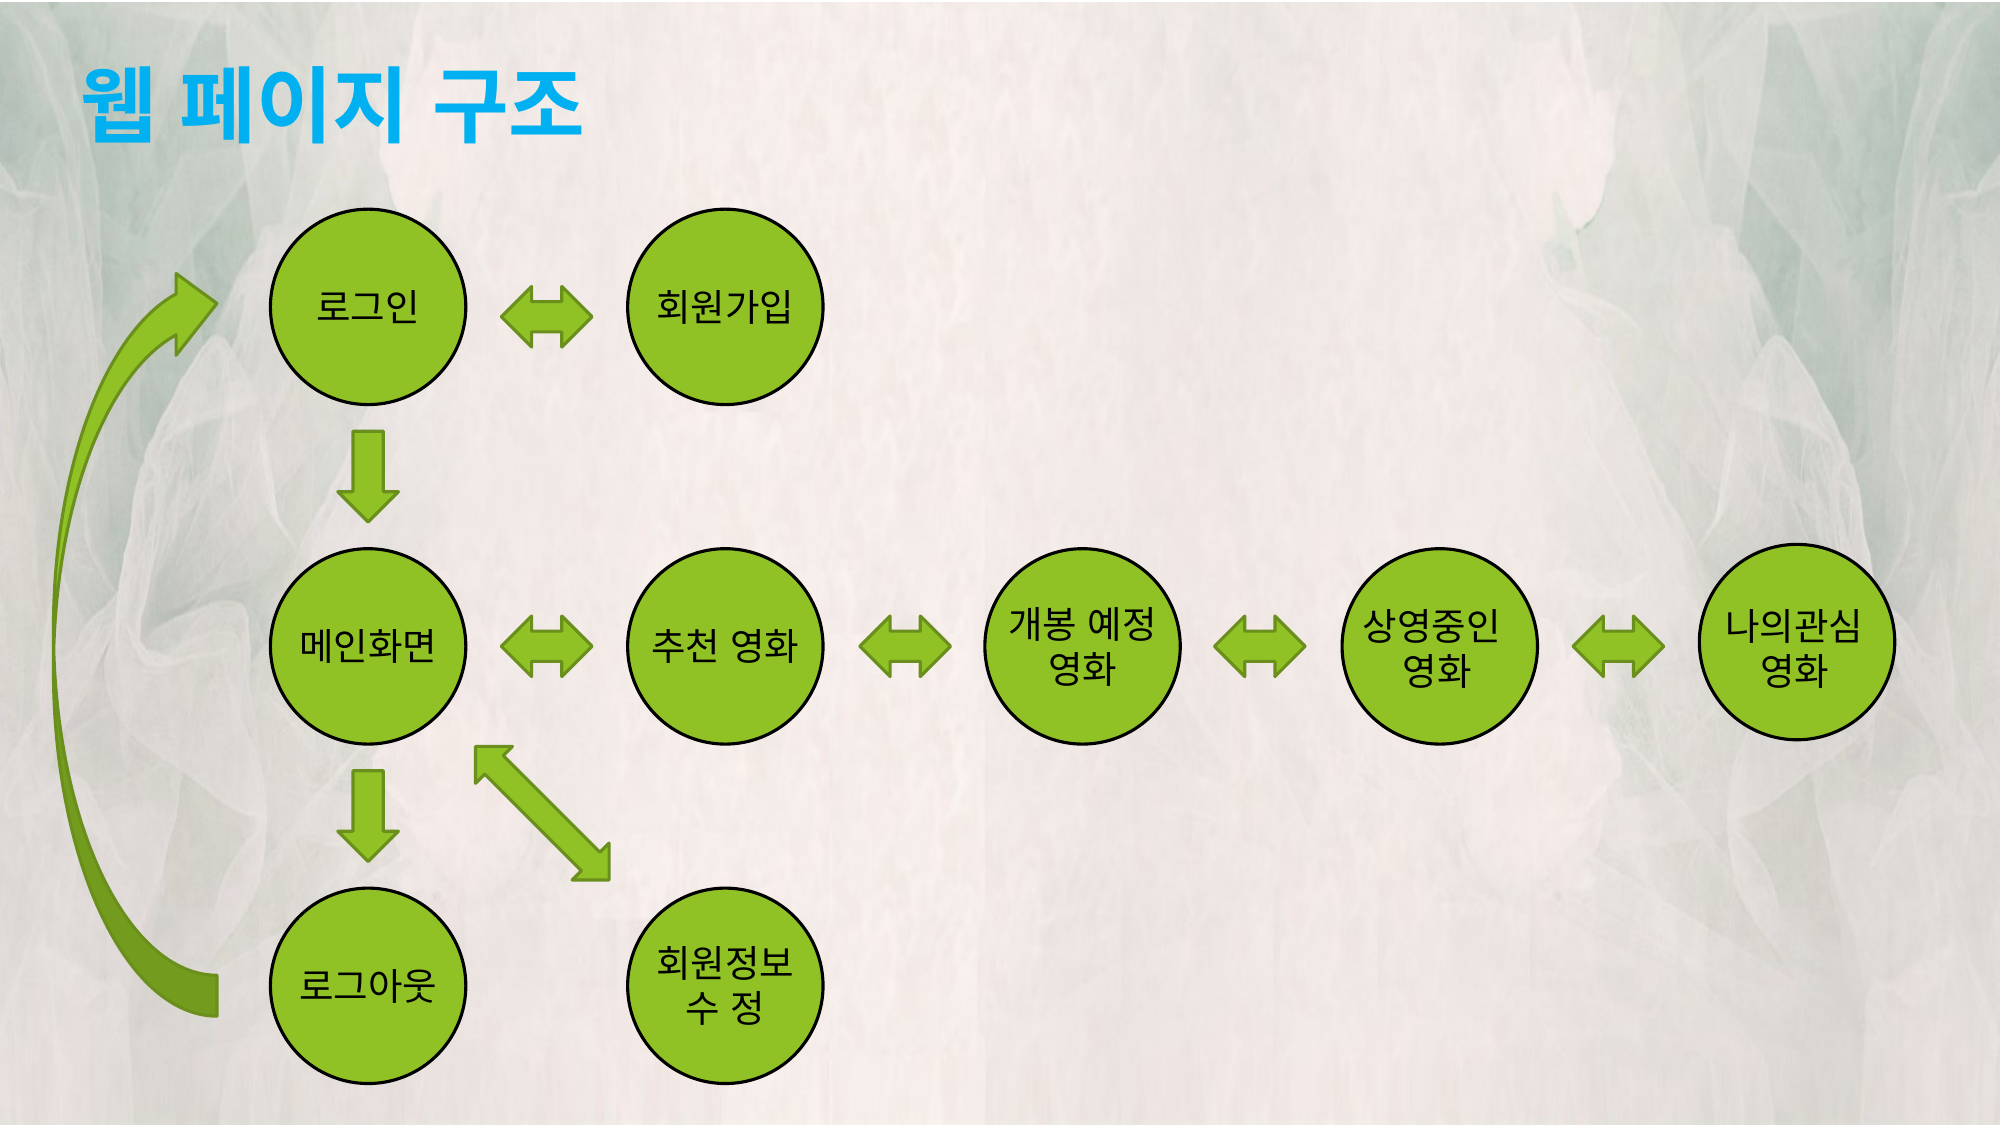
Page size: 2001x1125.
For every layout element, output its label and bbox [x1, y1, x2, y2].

text_box [52, 208, 1896, 1085]
picture [0, 1, 2000, 1125]
